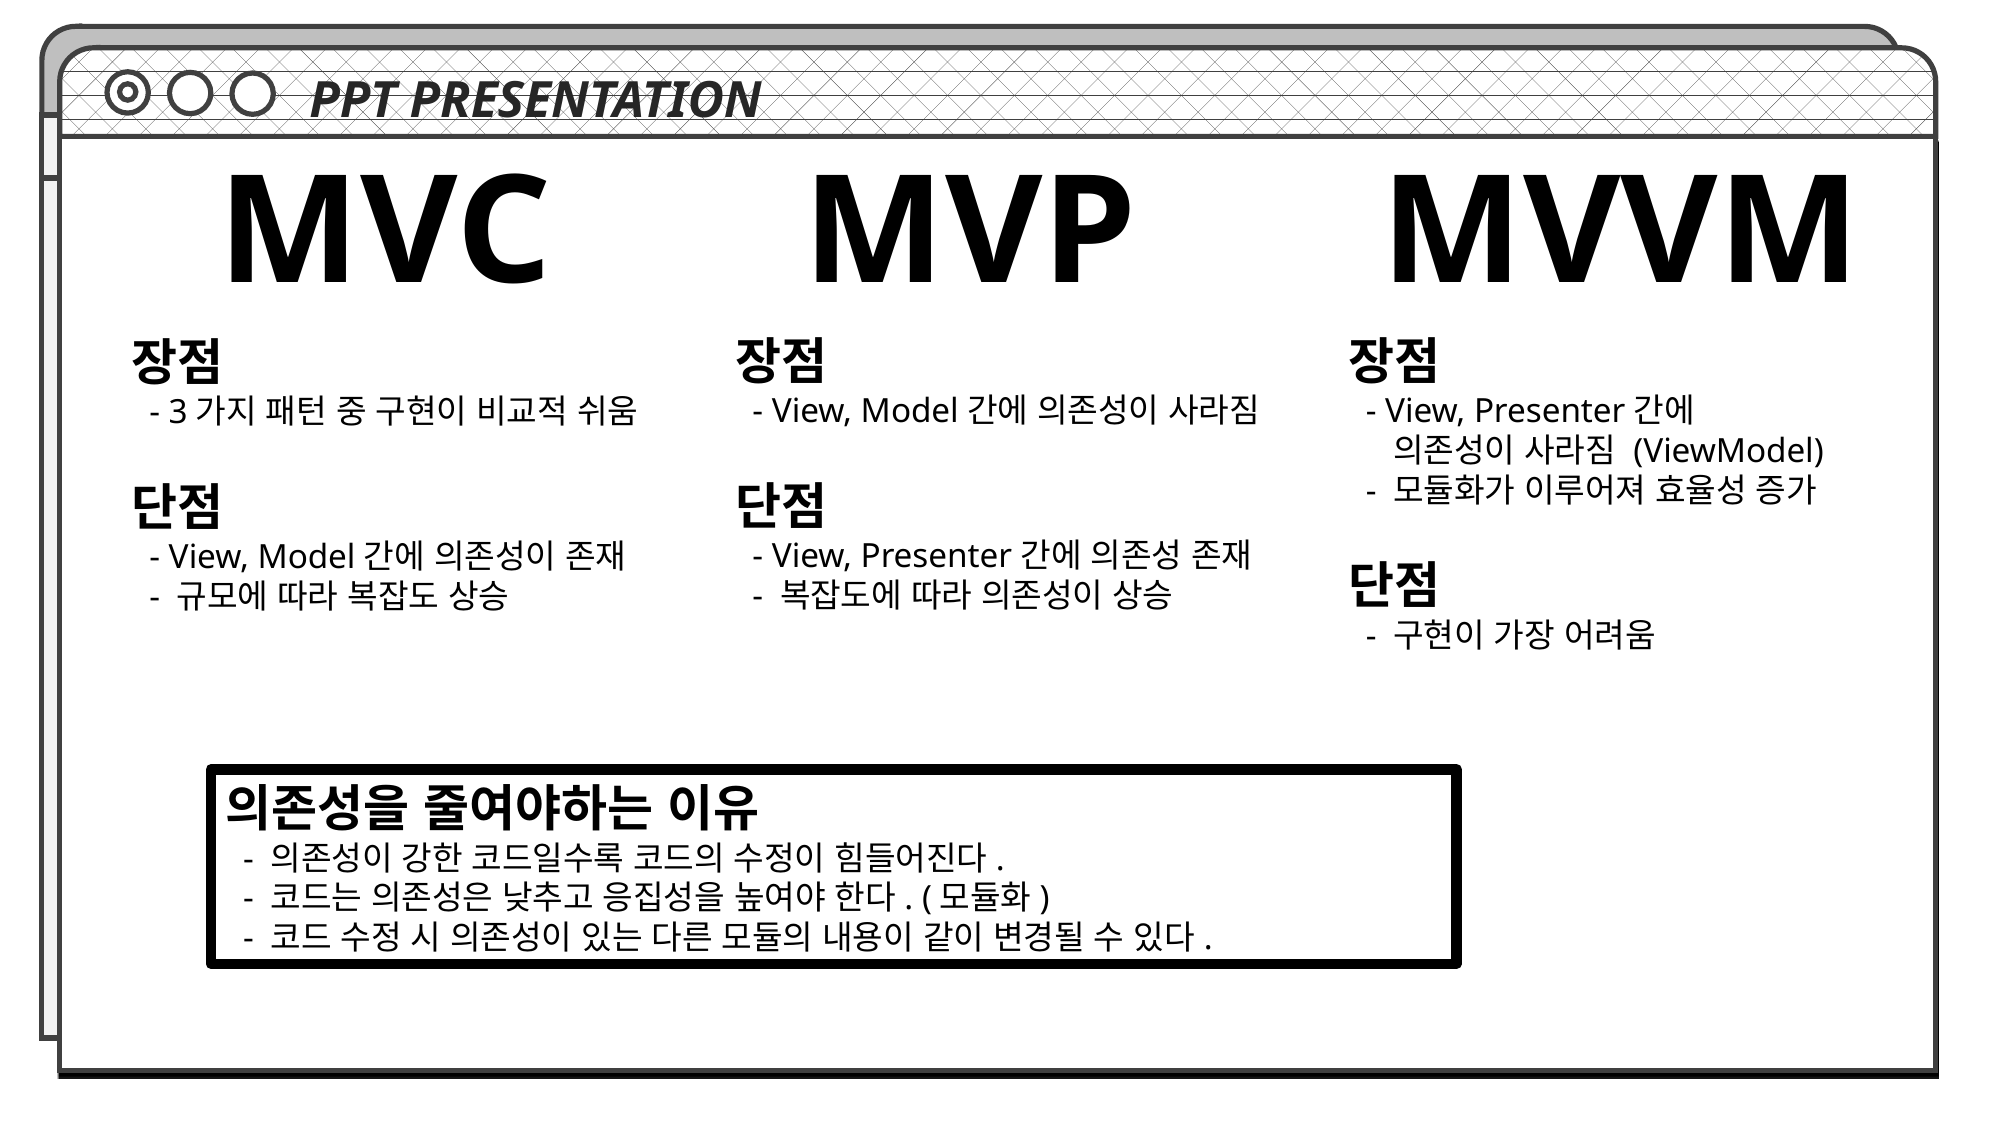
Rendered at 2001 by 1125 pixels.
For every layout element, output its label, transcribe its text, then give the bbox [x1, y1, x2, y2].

text_box [59, 135, 1937, 1071]
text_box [41, 26, 1899, 1038]
text_box PPT PRESENTATION [1899, 46, 1937, 135]
